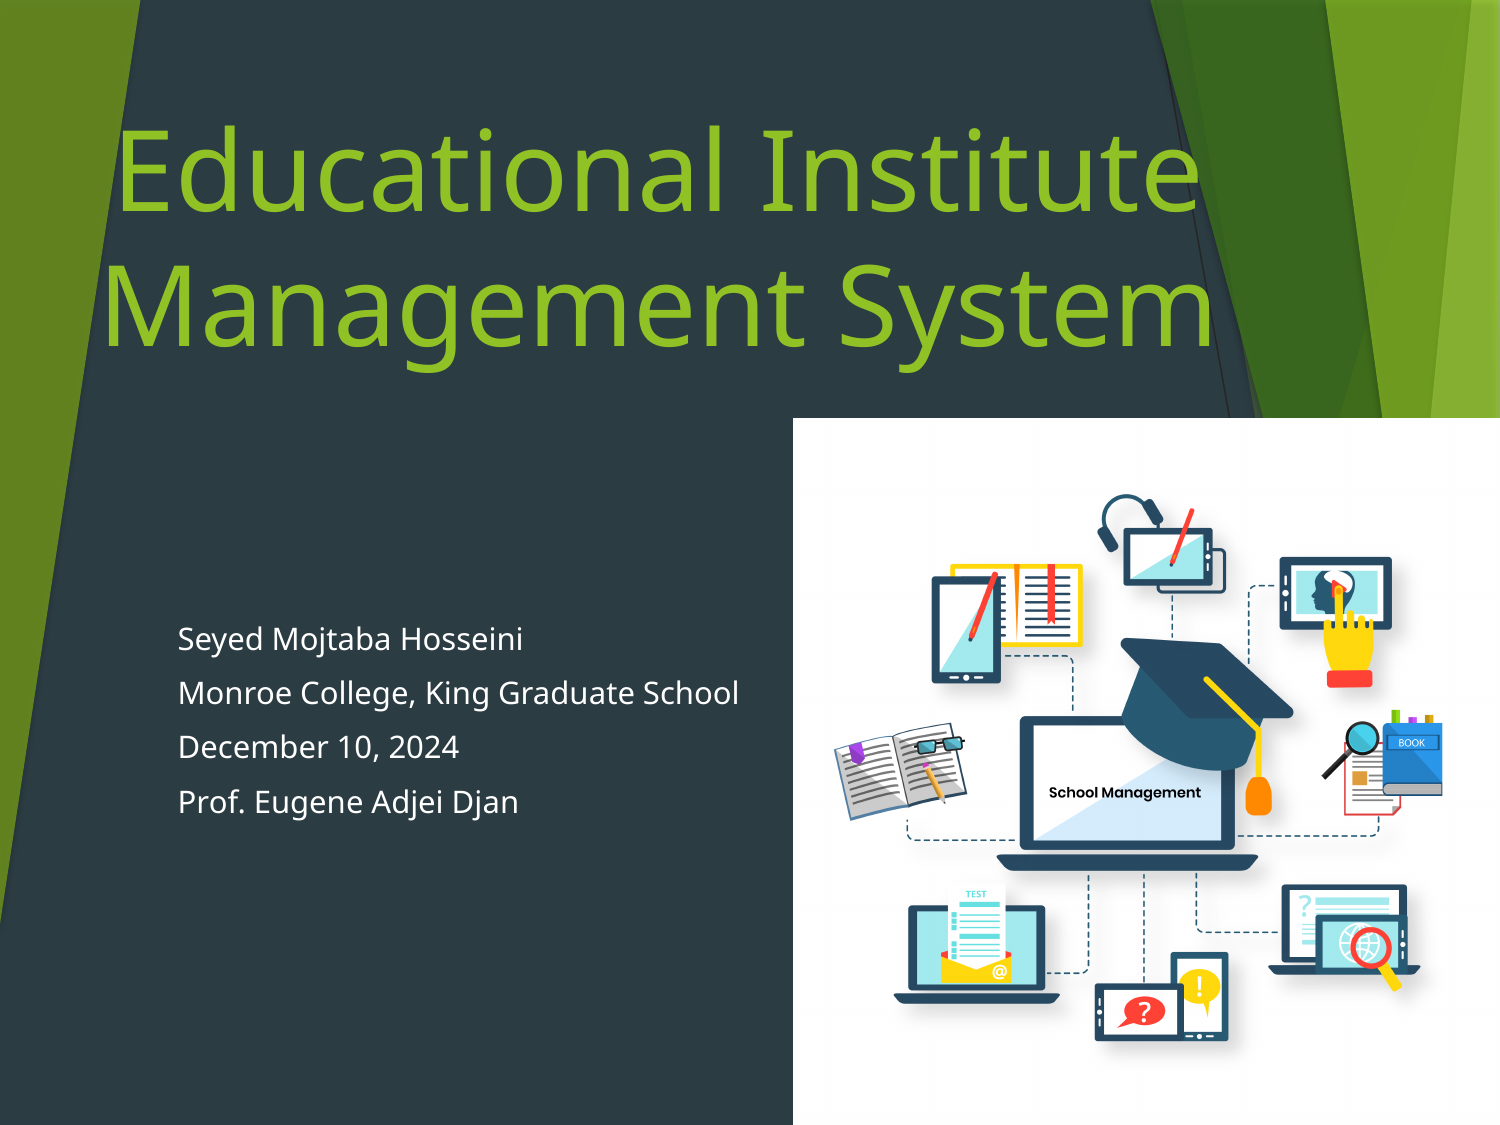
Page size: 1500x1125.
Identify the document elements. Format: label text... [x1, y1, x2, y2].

subtitle Seyed Mojtaba Hosseini Monroe College, King Graduate School December 10, 2024 Prof. Eugene Adjei Djan [162, 611, 770, 852]
title Educational Institute Management System [47, 82, 1271, 377]
picture [792, 417, 1500, 1125]
